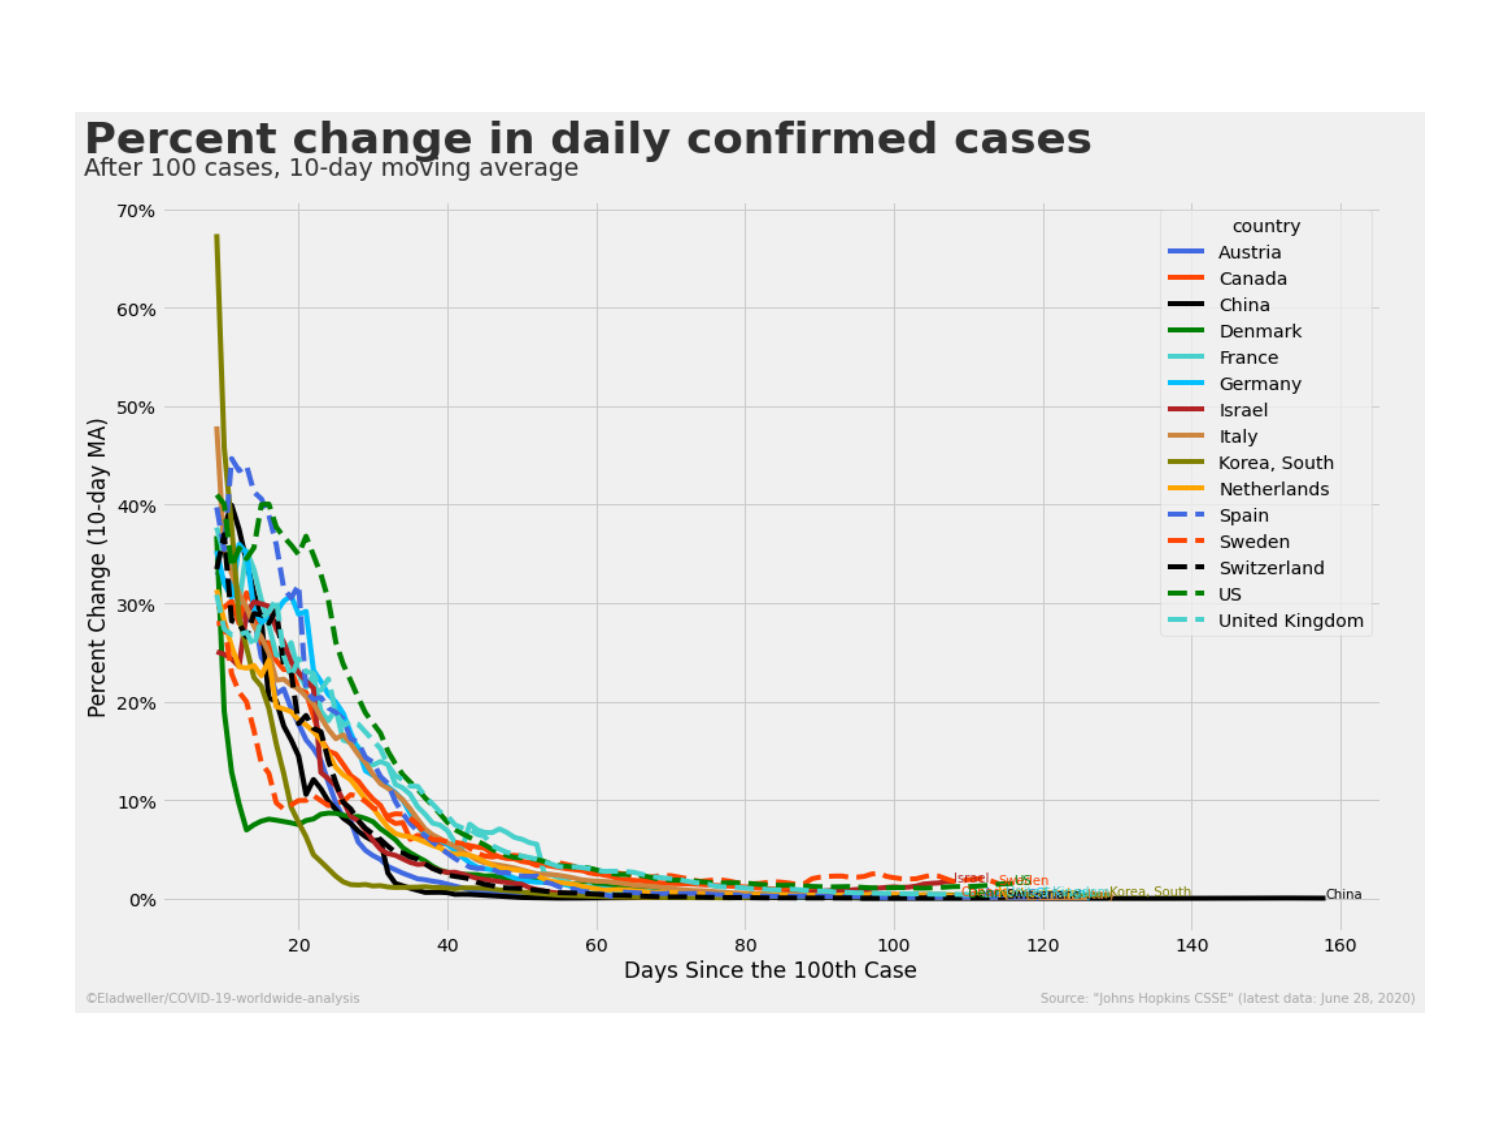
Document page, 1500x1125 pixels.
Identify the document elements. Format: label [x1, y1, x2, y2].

picture [74, 112, 1426, 1013]
